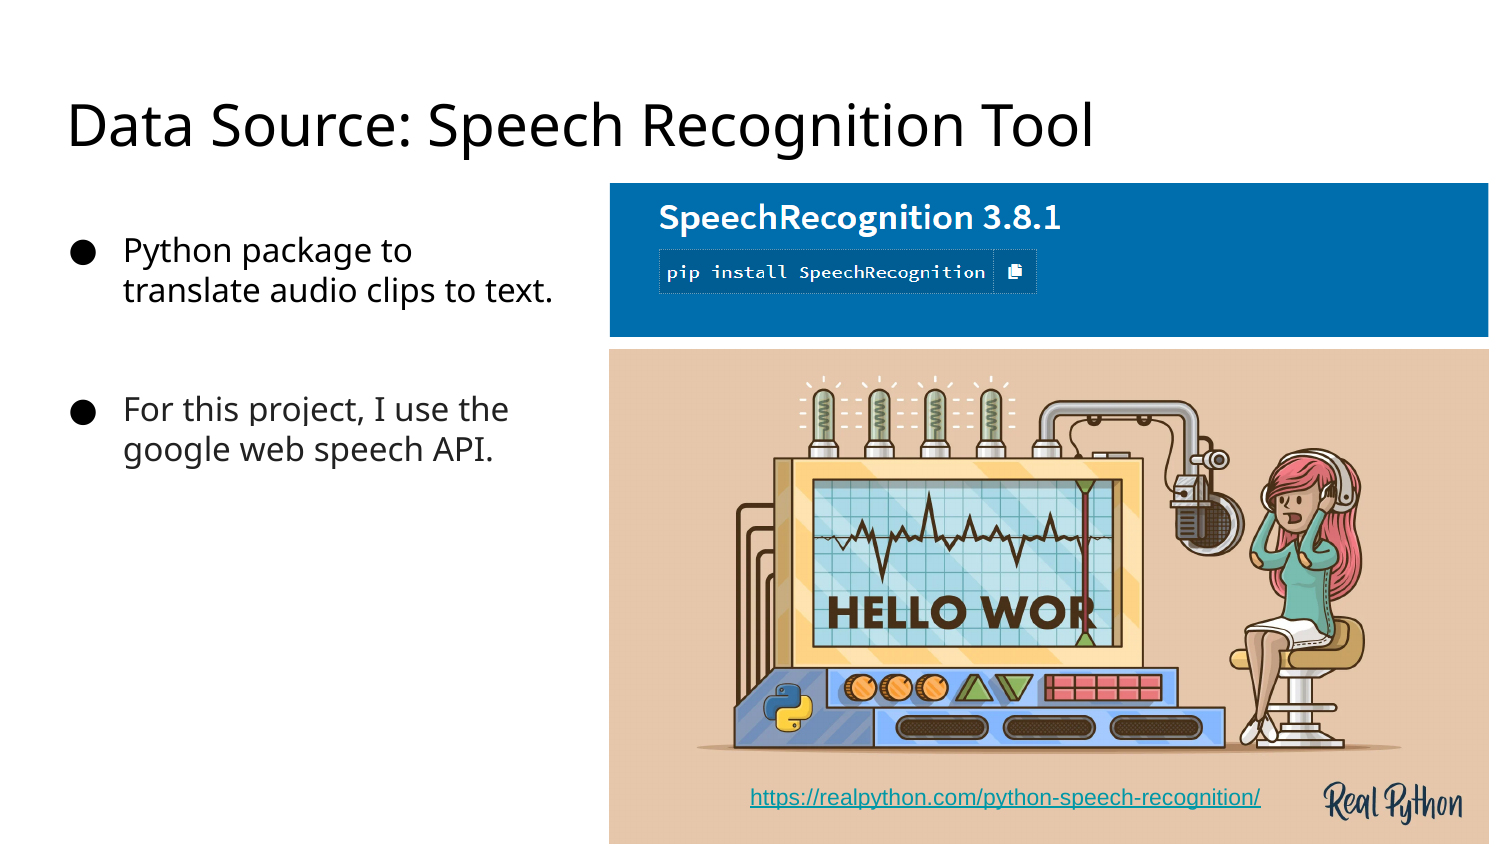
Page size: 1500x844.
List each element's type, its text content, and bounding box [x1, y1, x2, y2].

picture [609, 182, 1489, 338]
text_box Python package to translate audio clips to text. For this project, I use the google web speech API. [32, 213, 573, 815]
title Data Source: Speech Recognition Tool [51, 72, 1449, 167]
picture [609, 349, 1489, 844]
